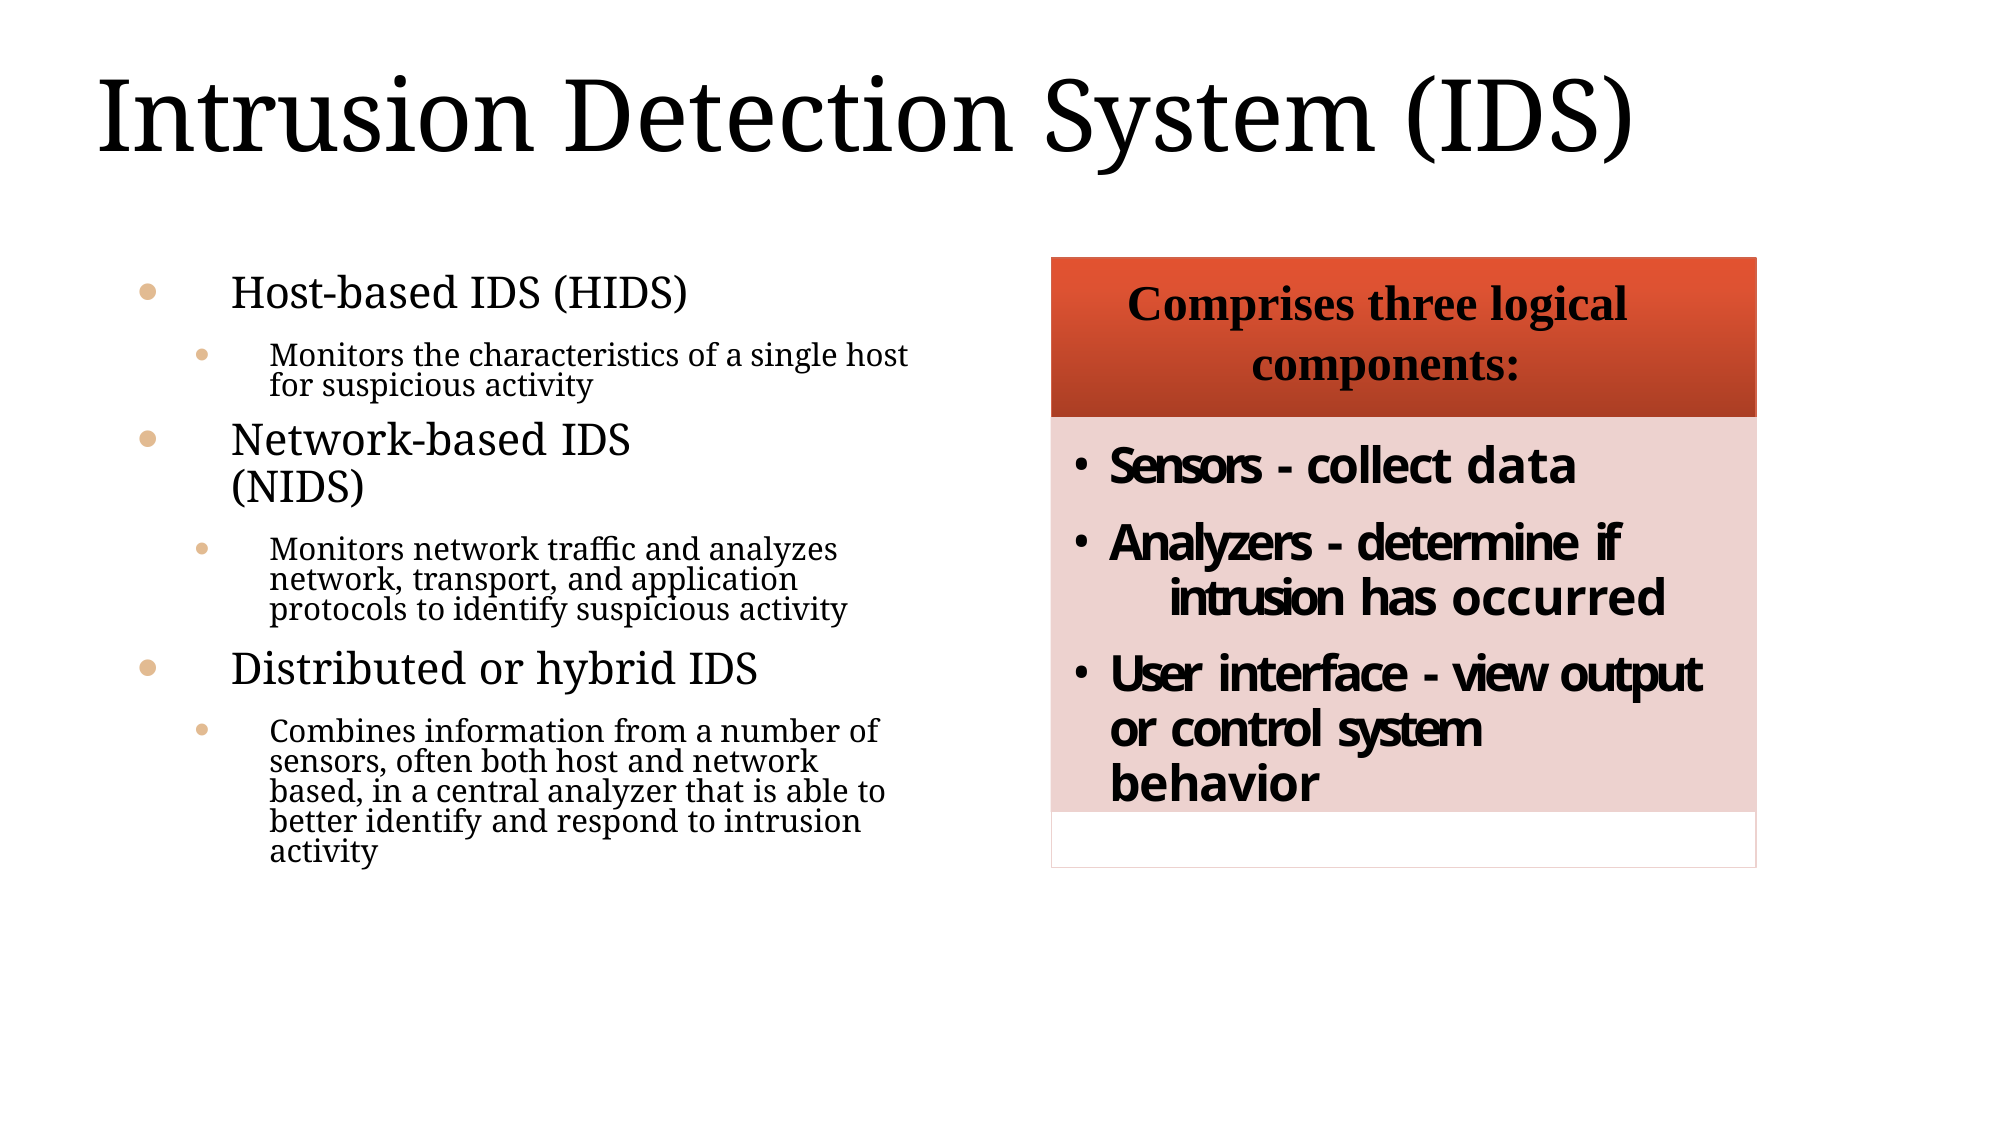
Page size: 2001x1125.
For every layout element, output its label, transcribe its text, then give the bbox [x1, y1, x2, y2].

text_box Sensors - collect data Analyzers - determine if intrusion has occurred User interface - view output or control system behavior [1050, 420, 1757, 812]
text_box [1050, 257, 1757, 420]
text_box Host-based IDS (HIDS) Monitors the characteristics of a single host for suspicious activity Network-based IDS (NIDS) Monitors network traffic and analyzes network, transport, and application protocols to identify suspicious activity Distributed or hybrid IDS Combines information from a number of sensors, often both host and network based, in a central analyzer that is able to better identify and respond to intrusion activity [135, 257, 949, 869]
title Intrusion Detection System (IDS) [94, 15, 1708, 206]
text_box [1051, 812, 1757, 868]
